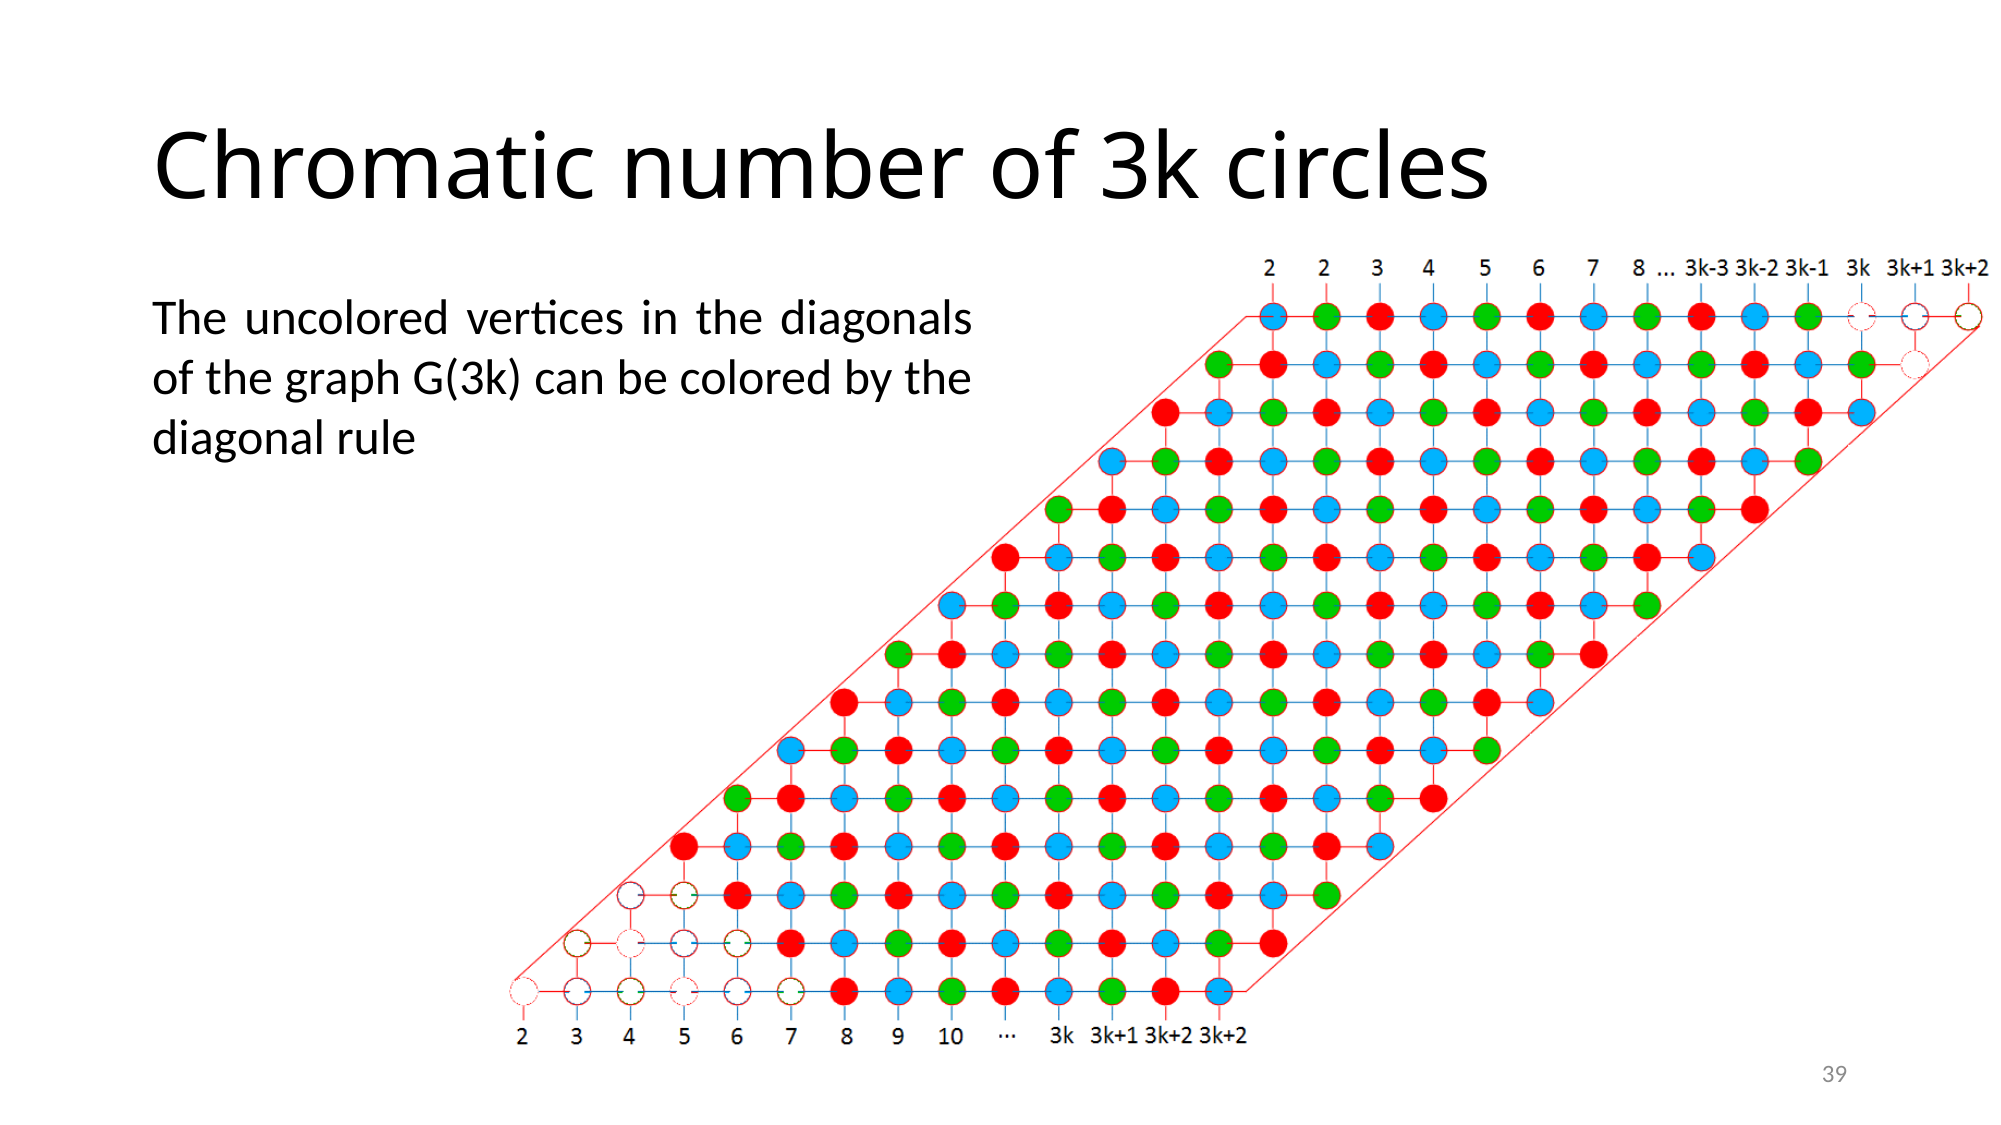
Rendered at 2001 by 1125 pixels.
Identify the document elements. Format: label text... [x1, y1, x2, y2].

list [506, 254, 1993, 1052]
title Chromatic number of 3k circles [137, 59, 1863, 277]
slide_number 39 [1412, 1052, 1863, 1103]
text_box The uncolored vertices in the diagonals of the graph G(3k) can be colored by the diagonal rule [137, 277, 506, 472]
